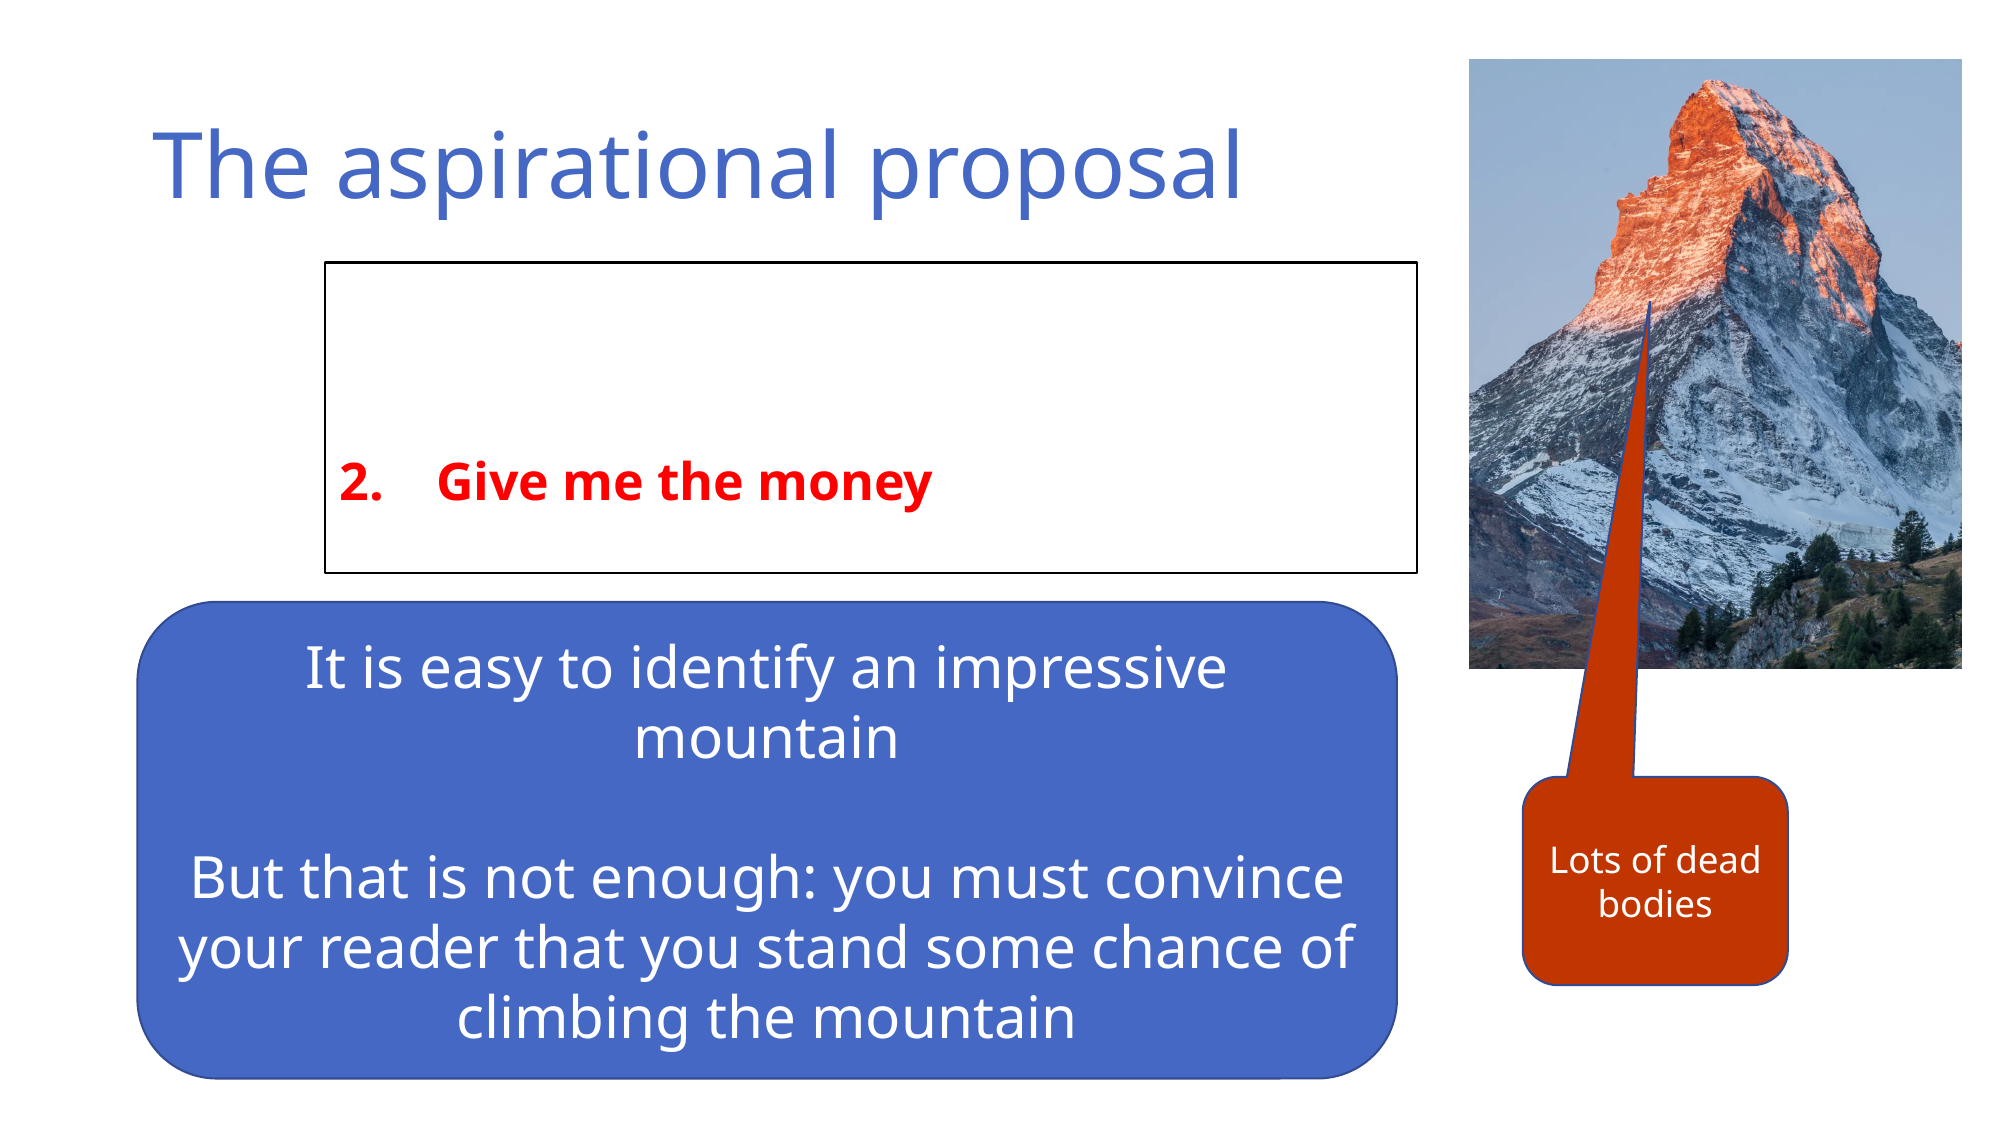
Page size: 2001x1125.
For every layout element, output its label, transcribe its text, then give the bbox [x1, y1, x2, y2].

text_box Lots of dead bodies [1521, 669, 1789, 987]
list I want to solve the problem of avoiding deadlocks and race conditions in concurrent and distributed programs Give me the money [324, 262, 1417, 574]
text_box It is easy to identify an impressive mountain But that is not enough: you must convince your reader that you stand some chance of climbing the mountain [136, 600, 1398, 1080]
picture [1469, 59, 1962, 669]
title The aspirational proposal [137, 59, 1469, 278]
